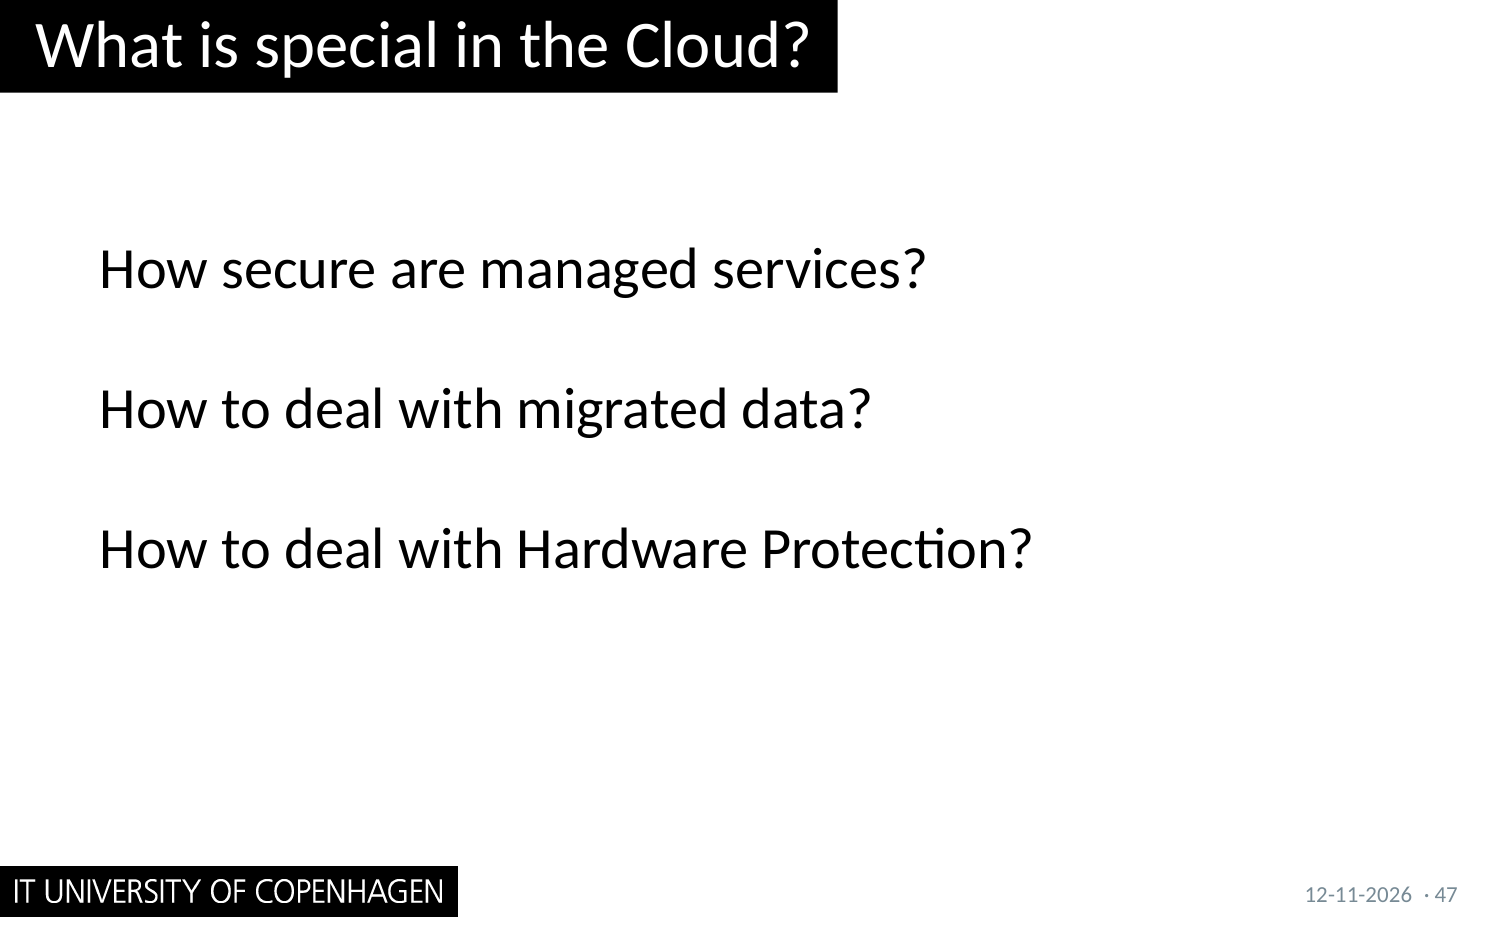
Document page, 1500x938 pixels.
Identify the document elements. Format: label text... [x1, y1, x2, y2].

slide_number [1062, 868, 1413, 919]
picture [15, 879, 442, 903]
subtitle How secure are managed services? How to deal with migrated data? How to deal with Hardware Protection? [99, 143, 1413, 807]
title What is special in the Cloud? [0, 0, 838, 93]
slide_number · 47 [1423, 868, 1474, 919]
